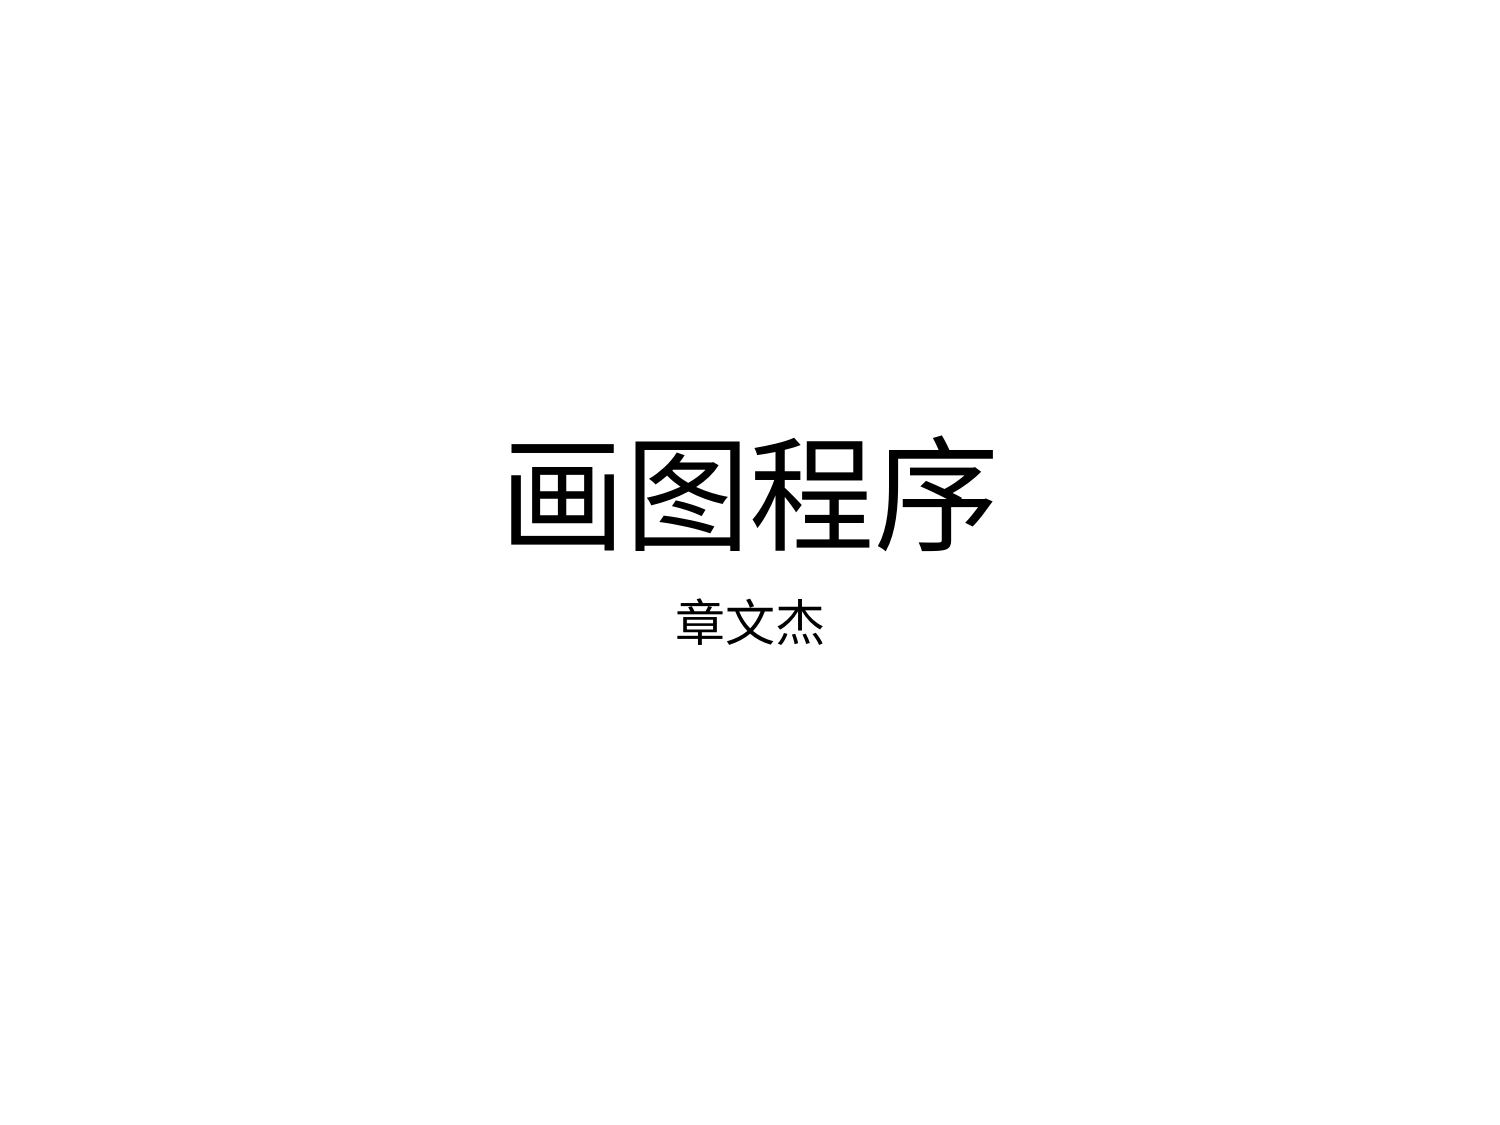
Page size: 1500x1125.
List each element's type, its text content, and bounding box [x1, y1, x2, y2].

title 画图程序 [112, 184, 1388, 576]
subtitle 章文杰 [187, 590, 1313, 863]
